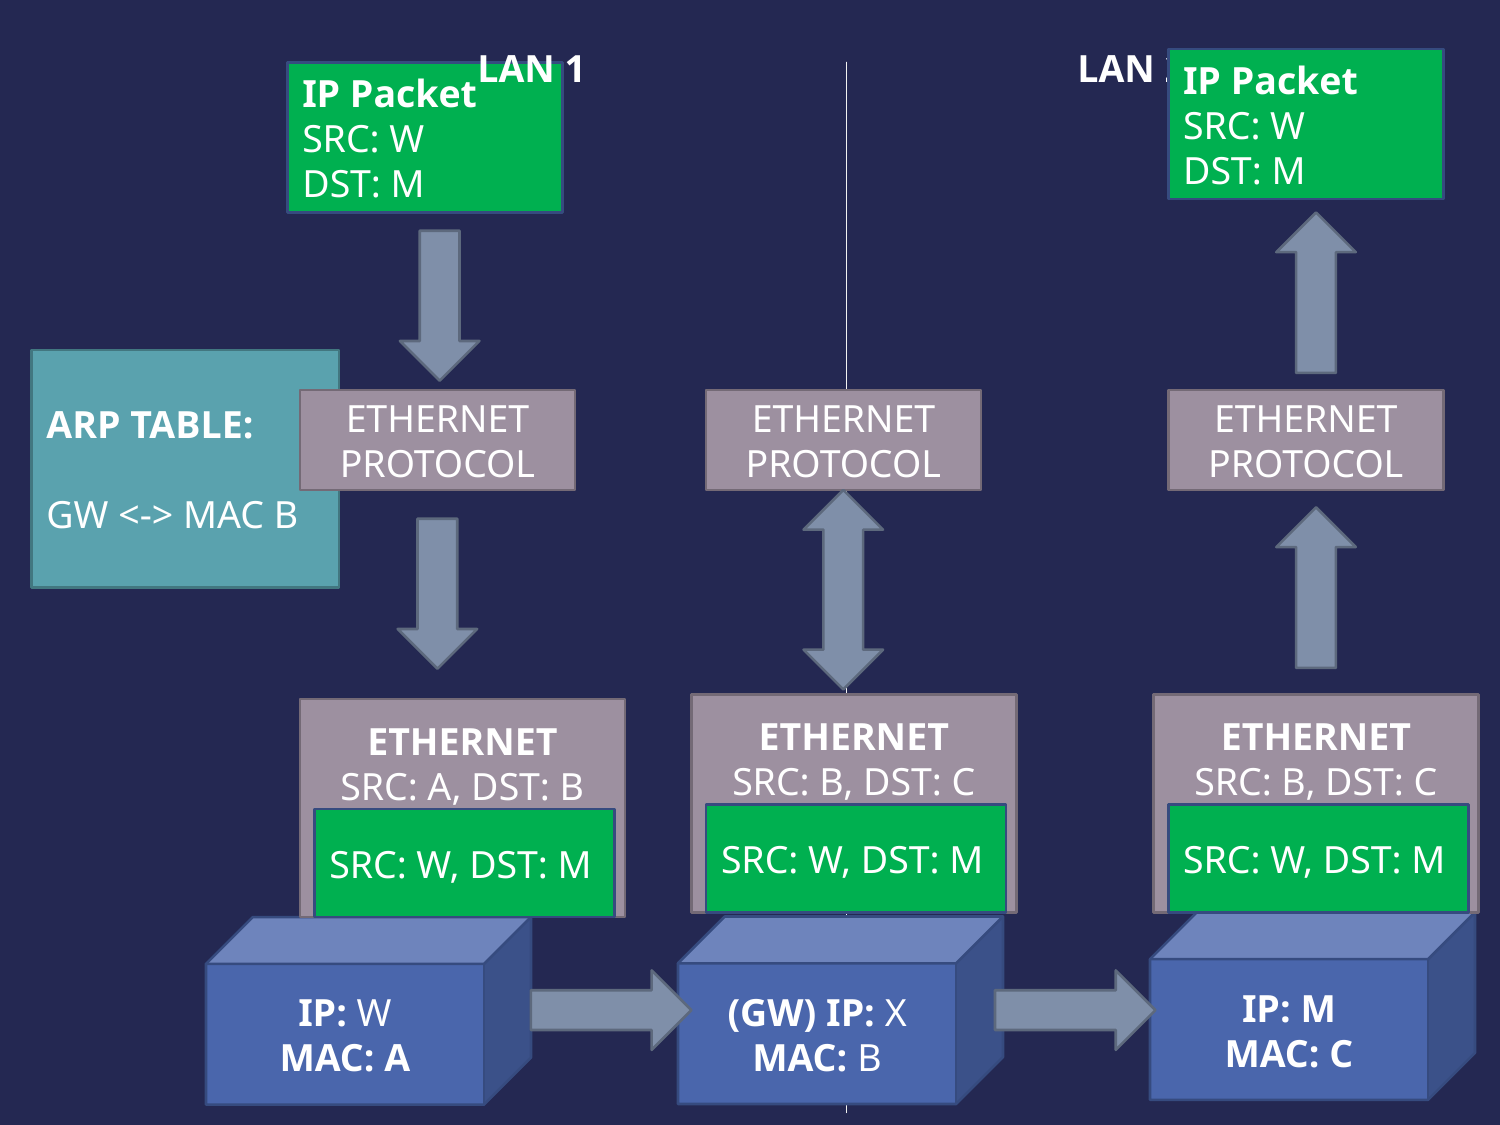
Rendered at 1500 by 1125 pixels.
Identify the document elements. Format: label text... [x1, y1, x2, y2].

text_box IP Packet SRC: W DST: M [286, 61, 564, 214]
text_box SRC: W, DST: M [1167, 803, 1470, 914]
text_box ETHERNET SRC: B, DST: C [1152, 693, 1480, 914]
text_box [802, 489, 846, 691]
text_box ETHERNET PROTOCOL [1167, 389, 1445, 491]
text_box ETHERNET PROTOCOL [705, 389, 846, 491]
text_box [396, 517, 479, 670]
text_box [1275, 211, 1357, 375]
text_box [529, 969, 693, 1052]
text_box [398, 229, 481, 382]
text_box ETHERNET PROTOCOL [847, 389, 982, 491]
text_box SRC: W, DST: M [313, 808, 616, 918]
text_box (GW) IP: X MAC: B [847, 915, 1005, 1106]
text_box [993, 969, 1157, 1052]
text_box SRC: W, DST: M [847, 803, 1007, 914]
text_box IP: M MAC: C [1148, 914, 1477, 1102]
text_box ETHERNET SRC: B, DST: C [847, 693, 1018, 914]
text_box ETHERNET SRC: A, DST: B [299, 698, 626, 918]
text_box [847, 491, 885, 688]
text_box IP: W MAC: A [204, 915, 533, 1106]
text_box (GW) IP: X MAC: B [676, 915, 846, 1106]
text_box [1275, 506, 1357, 670]
text_box LAN 1 LAN 2 [462, 37, 1202, 98]
text_box SRC: W, DST: M [705, 803, 846, 914]
text_box IP Packet SRC: W DST: M [1167, 48, 1445, 200]
text_box ETHERNET PROTOCOL [299, 389, 576, 491]
text_box ETHERNET SRC: B, DST: C [690, 693, 846, 914]
text_box ARP TABLE: GW <-> MAC B [30, 349, 340, 589]
